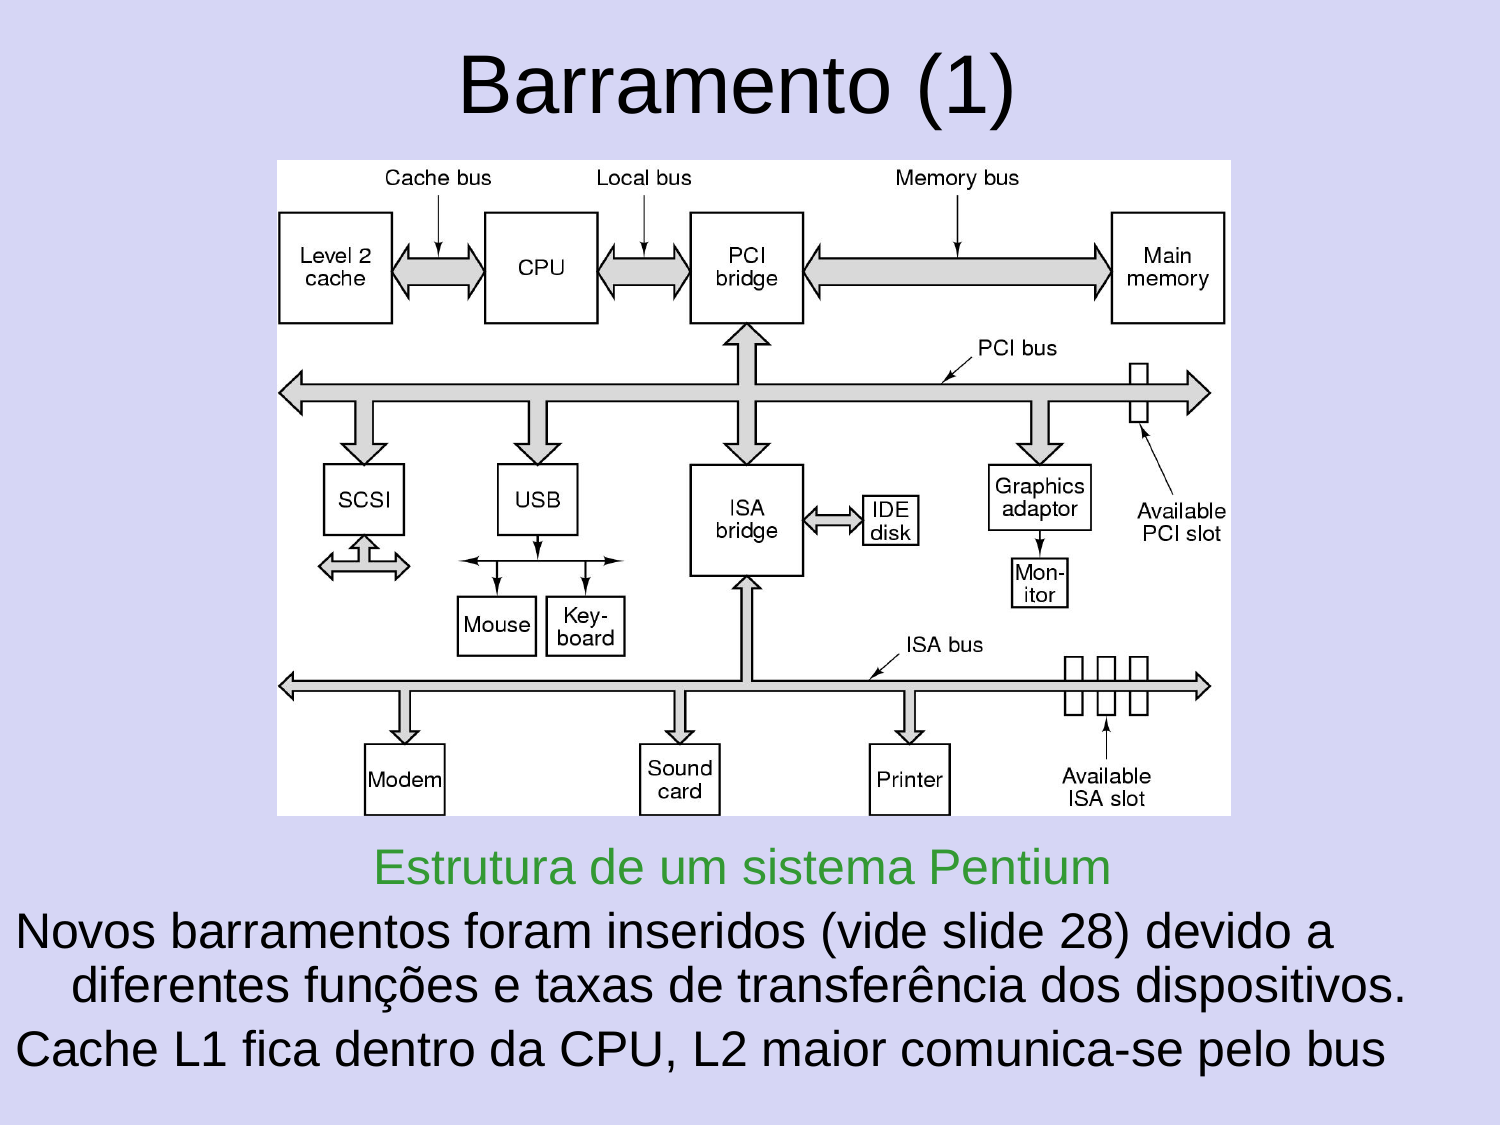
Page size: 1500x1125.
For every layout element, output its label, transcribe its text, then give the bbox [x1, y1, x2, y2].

title Barramento (1) [100, 0, 1376, 162]
list Estrutura de um sistema Pentium Novos barramentos foram inseridos (vide slide 28) devido a diferentes funções e taxas de transferência dos dispositivos. Cache L1 fica dentro da CPU, L2 maior comunica-se pelo bus [0, 833, 1500, 1125]
picture [277, 160, 1231, 816]
